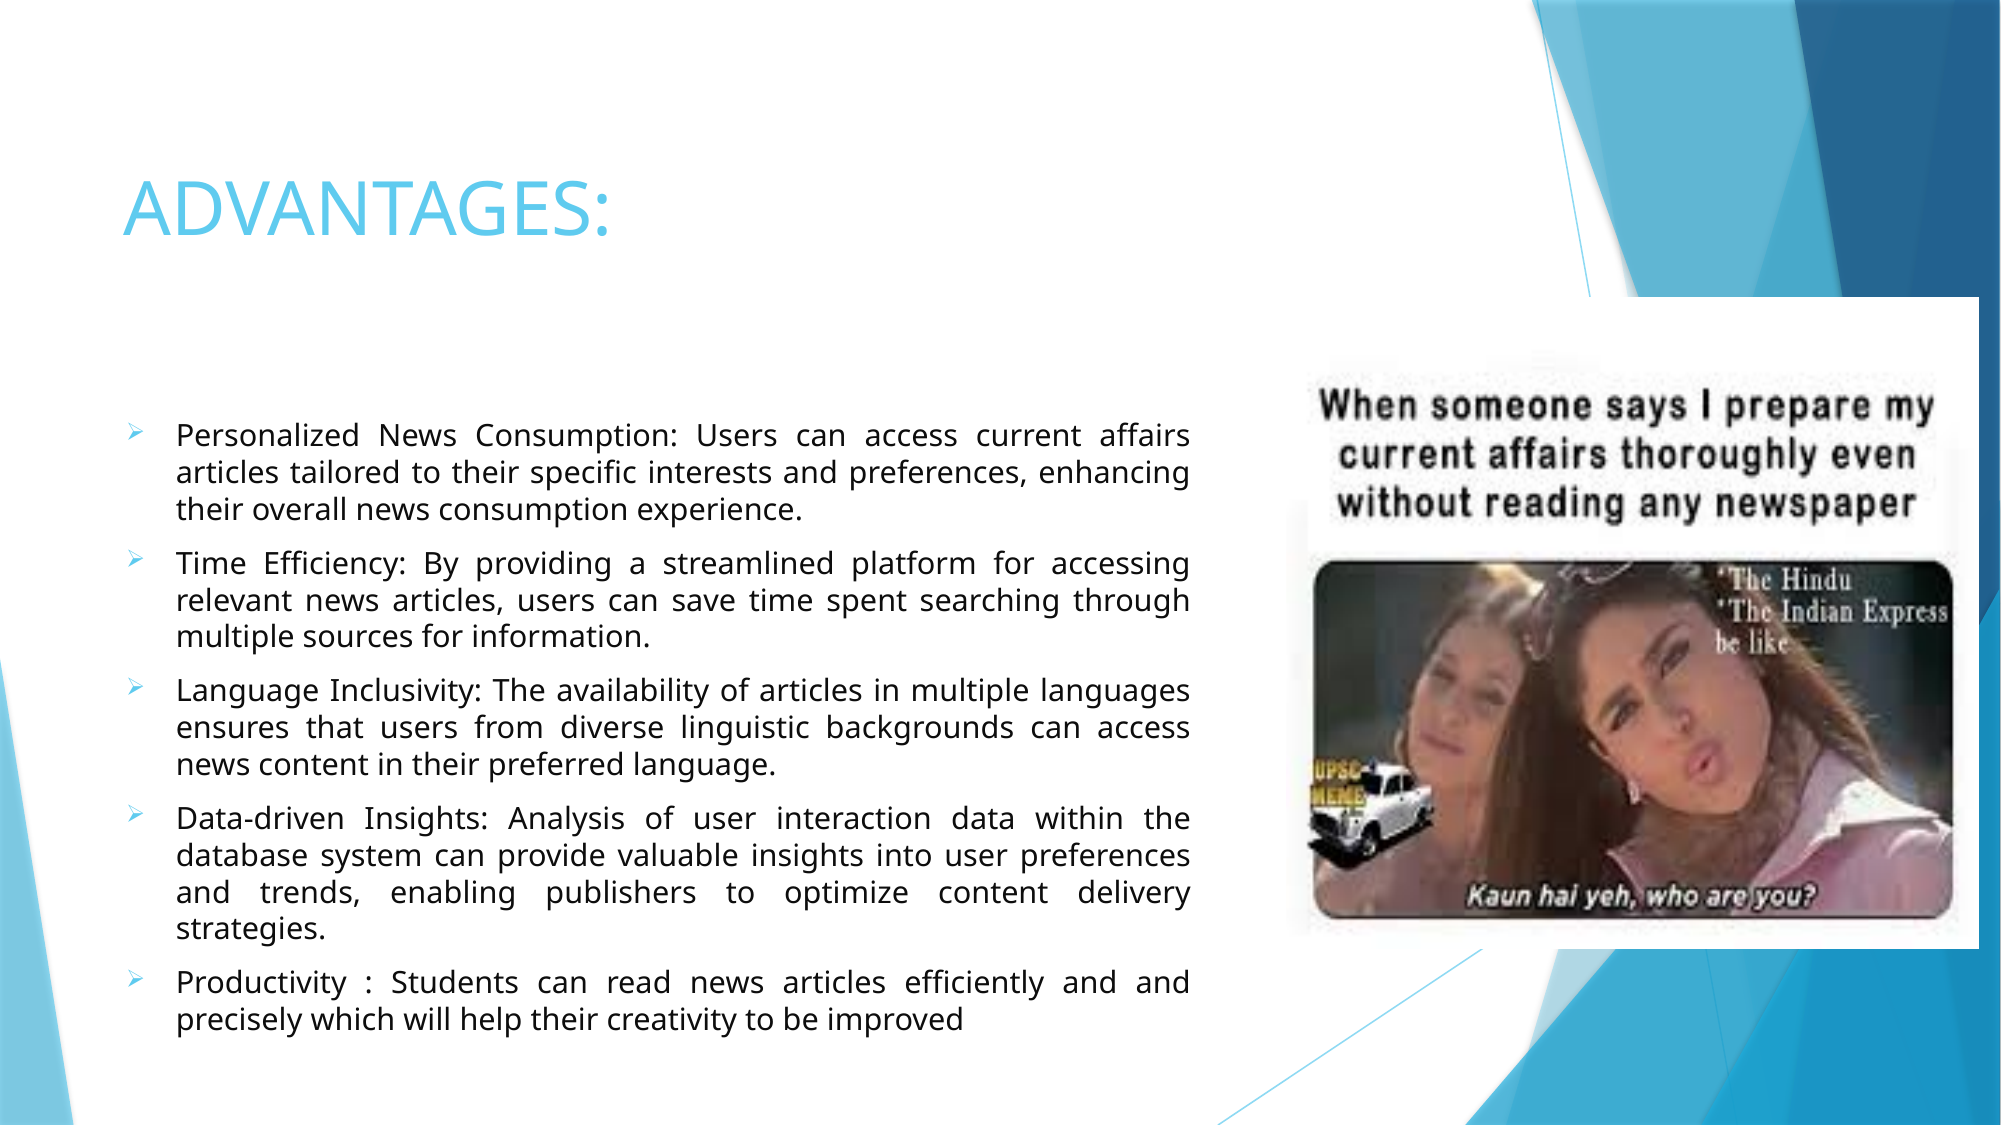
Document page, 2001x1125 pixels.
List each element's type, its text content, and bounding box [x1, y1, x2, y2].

picture [1286, 297, 1979, 950]
list Personalized News Consumption: Users can access current affairs articles tailored to their specific interests and preferences, enhancing their overall news consumption experience. Time Efficiency: By providing a streamlined platform for accessing relevant news articles, users can save time spent searching through multiple sources for information. Language Inclusivity: The availability of articles in multiple languages ensures that users from diverse linguistic backgrounds can access news content in their preferred language. Data-driven Insights: Analysis of user interaction data within the database system can provide valuable insights into user preferences and trends, enabling publishers to optimize content delivery strategies. Productivity : Students can read news articles efficiently and and precisely which will help their creativity to be improved [111, 354, 1207, 1050]
title ADVANTAGES: [108, 153, 1522, 366]
